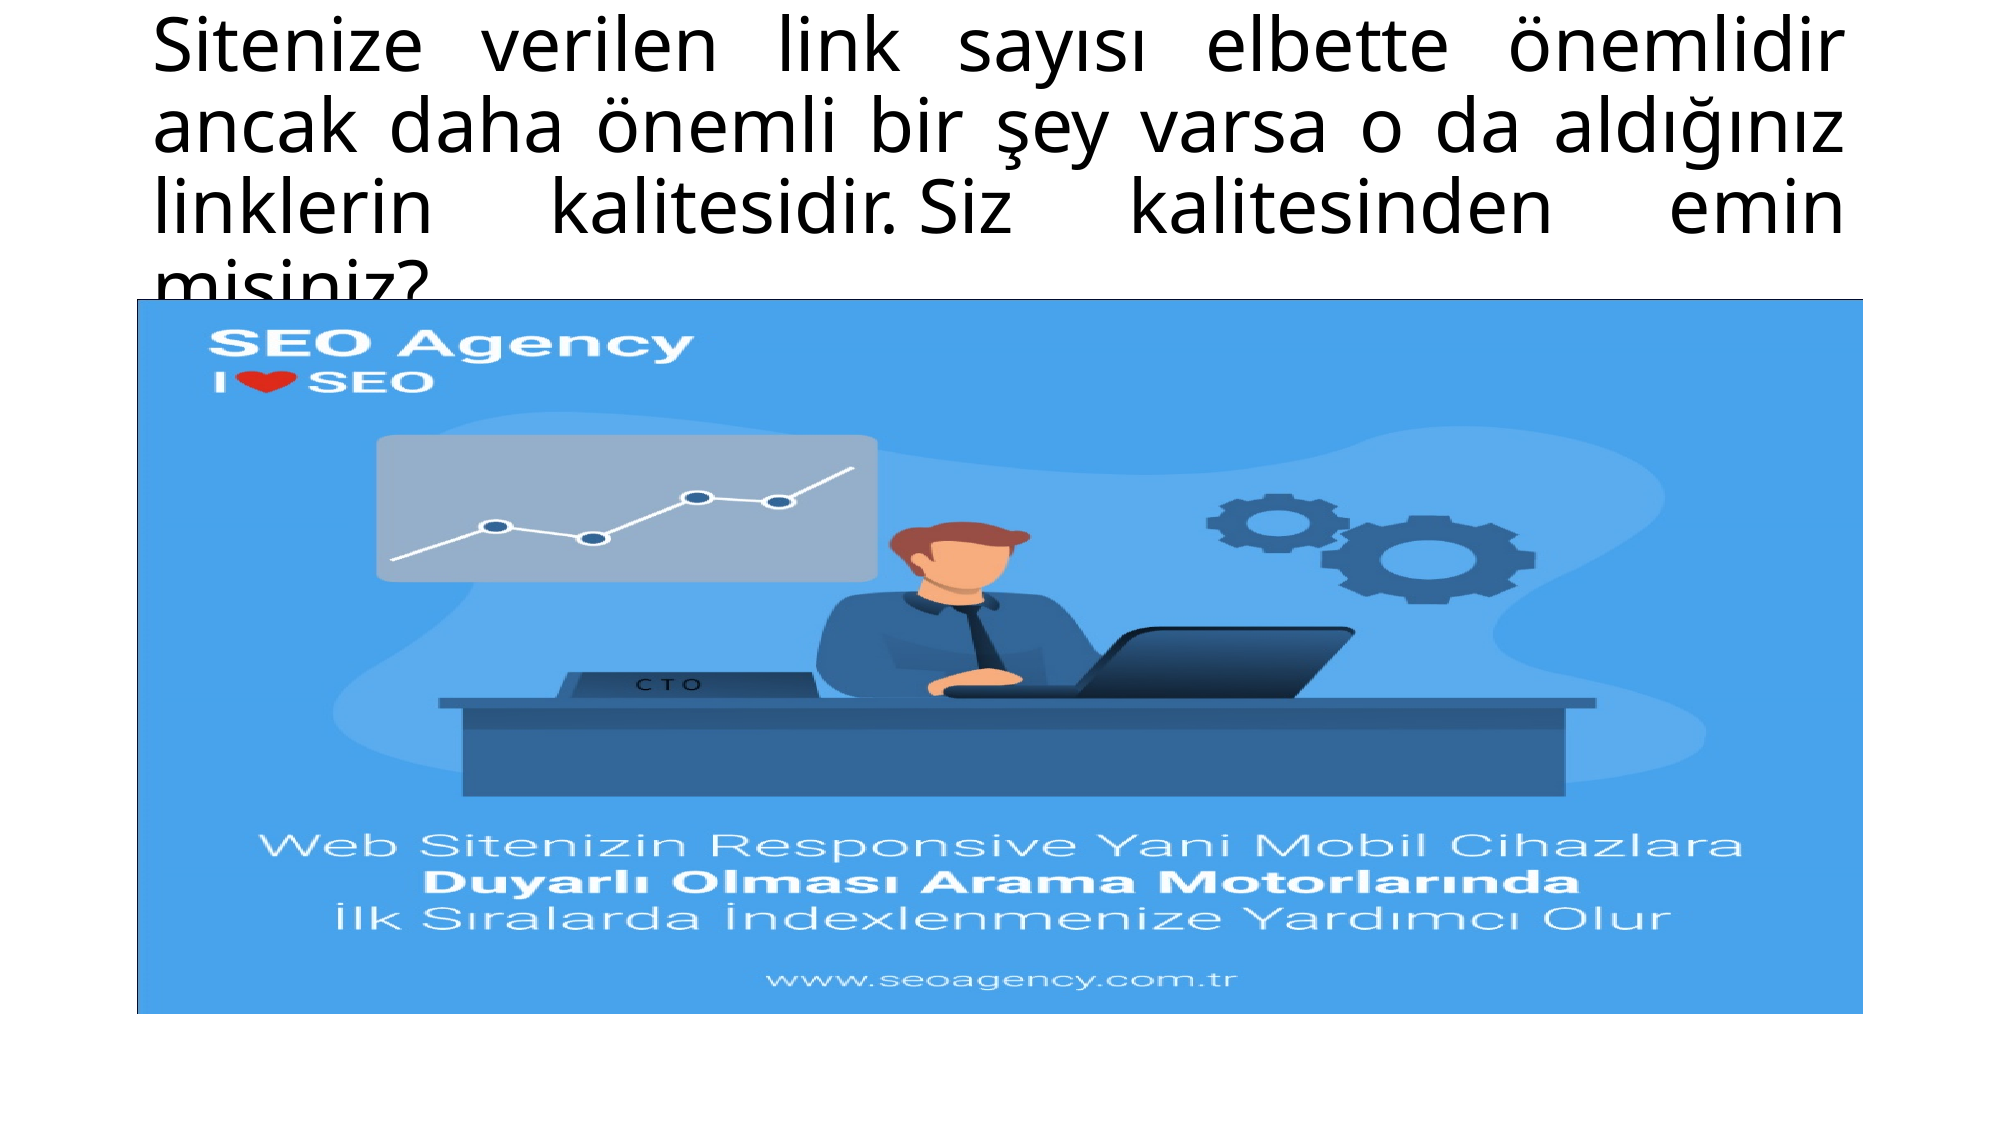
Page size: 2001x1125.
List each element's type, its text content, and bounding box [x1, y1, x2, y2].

title Sitenize verilen link sayısı elbette önemlidir ancak daha önemli bir şey varsa o da aldığınız linklerin kalitesidir. Siz kalitesinden emin misiniz? [137, 59, 1863, 278]
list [137, 299, 1863, 1014]
